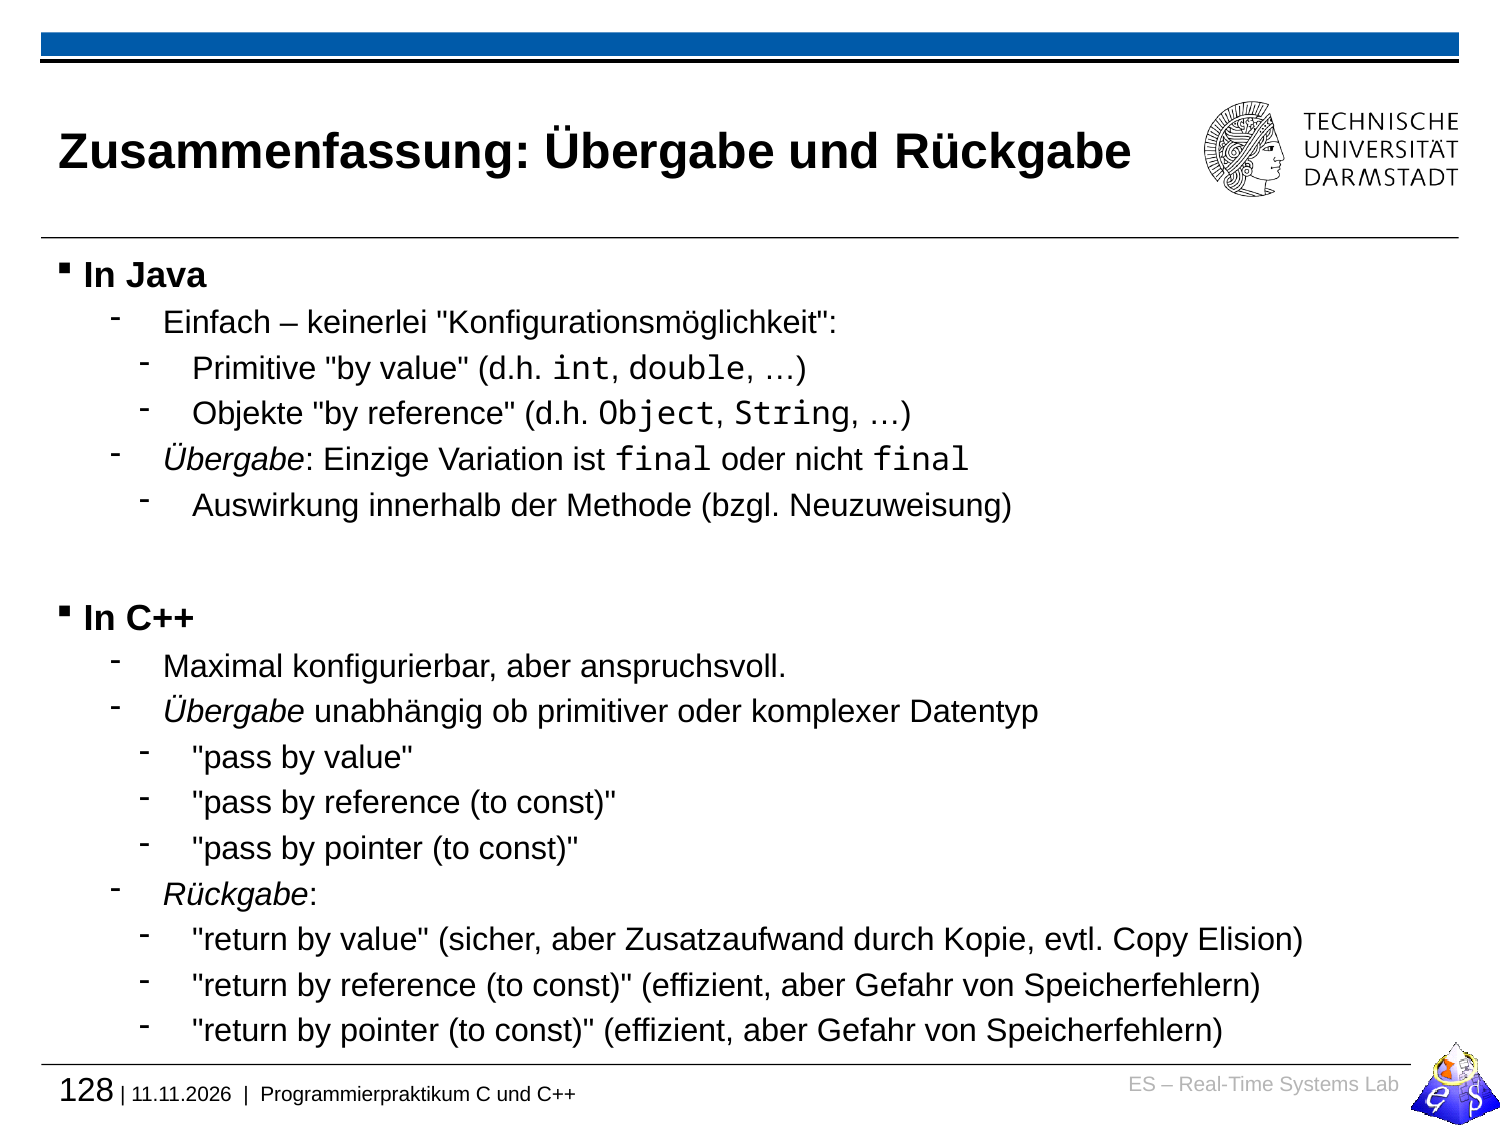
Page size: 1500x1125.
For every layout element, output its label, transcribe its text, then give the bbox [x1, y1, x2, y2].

list In Java Einfach – keinerlei "Konfigurationsmöglichkeit": Primitive "by value" (d.h. int, double, …) Objekte "by reference" (d.h. Object, String, …) Übergabe: Einzige Variation ist final oder nicht final Auswirkung innerhalb der Methode (bzgl. Neuzuweisung) In C++ Maximal konfigurierbar, aber anspruchsvoll. Übergabe unabhängig ob primitiver oder komplexer Datentyp "pass by value" "pass by reference (to const)" "pass by pointer (to const)" Rückgabe: "return by value" (sicher, aber Zusatzaufwand durch Kopie, evtl. Copy Elision) "return by reference (to const)" (effizient, aber Gefahr von Speicherfehlern) "return by pointer (to const)" (effizient, aber Gefahr von Speicherfehlern) [41, 243, 1459, 1059]
title Zusammenfassung: Übergabe und Rückgabe [58, 80, 1187, 218]
picture [1187, 84, 1483, 214]
picture [1411, 1041, 1500, 1125]
